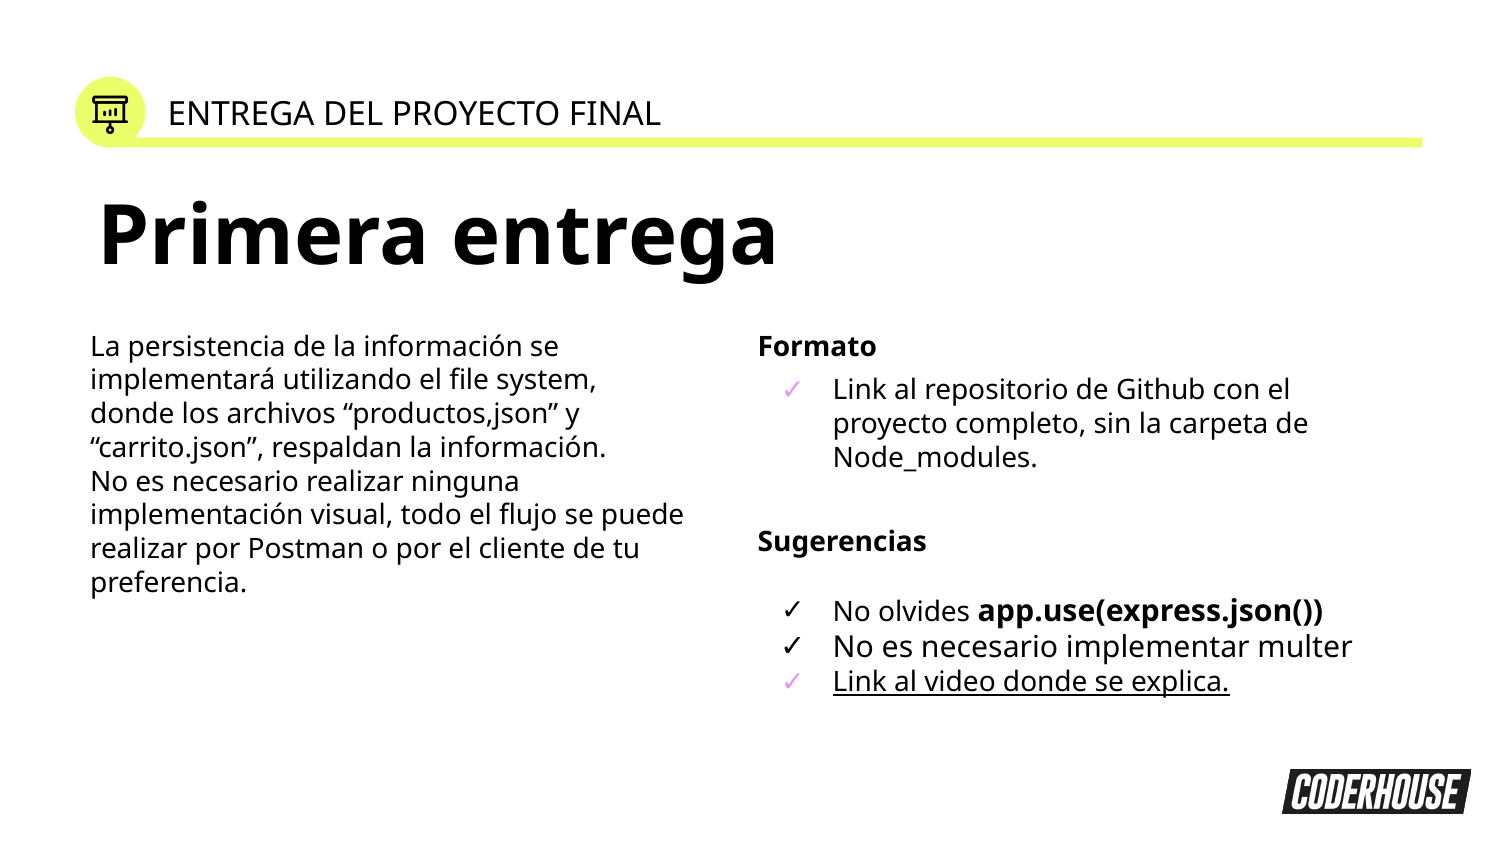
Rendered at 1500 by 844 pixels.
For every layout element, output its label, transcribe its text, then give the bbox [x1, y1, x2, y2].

text_box Formato Link al repositorio de Github con el proyecto completo, sin la carpeta de Node_modules. Sugerencias No olvides app.use(express.json()) No es necesario implementar multer Link al video donde se explica. [742, 312, 1372, 712]
text_box ENTREGA DEL PROYECTO FINAL [152, 76, 678, 137]
text_box [150, 137, 1423, 148]
picture [1281, 769, 1471, 814]
text_box La persistencia de la información se implementará utilizando el file system, donde los archivos “productos,json” y “carrito.json”, respaldan la información. No es necesario realizar ninguna implementación visual, todo el flujo se puede realizar por Postman o por el cliente de tu preferencia. [74, 312, 704, 641]
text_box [74, 76, 146, 148]
text_box Primera entrega [82, 177, 1282, 298]
